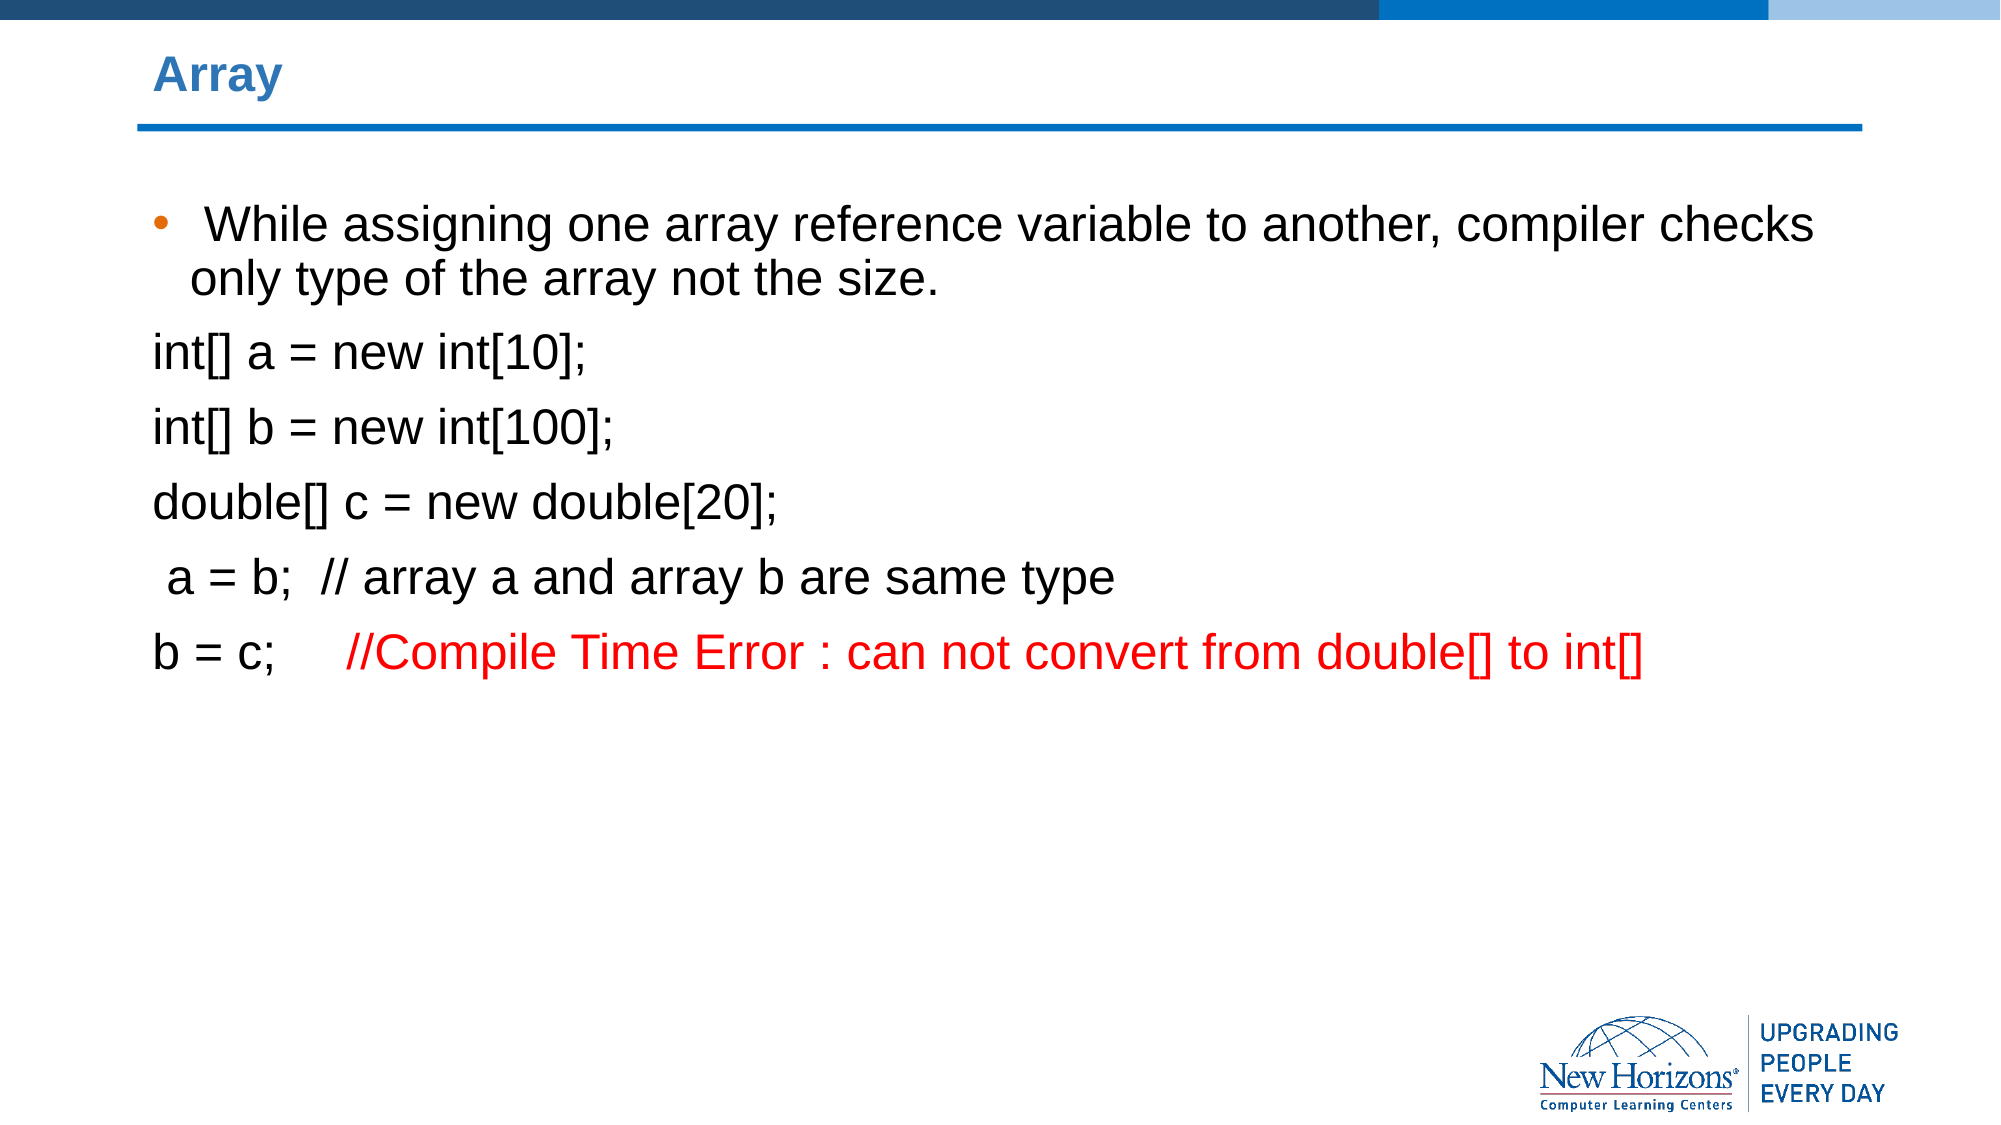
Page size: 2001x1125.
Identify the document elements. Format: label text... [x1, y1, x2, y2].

list While assigning one array reference variable to another, compiler checks only type of the array not the size. int[] a = new int[10]; int[] b = new int[100]; double[] c = new double[20]; a = b; // array a and array b are same type b = c; //Compile Time Error : can not convert from double[] to int[] [137, 190, 1863, 1013]
title Array [137, 36, 1863, 115]
picture [1537, 1010, 1904, 1114]
